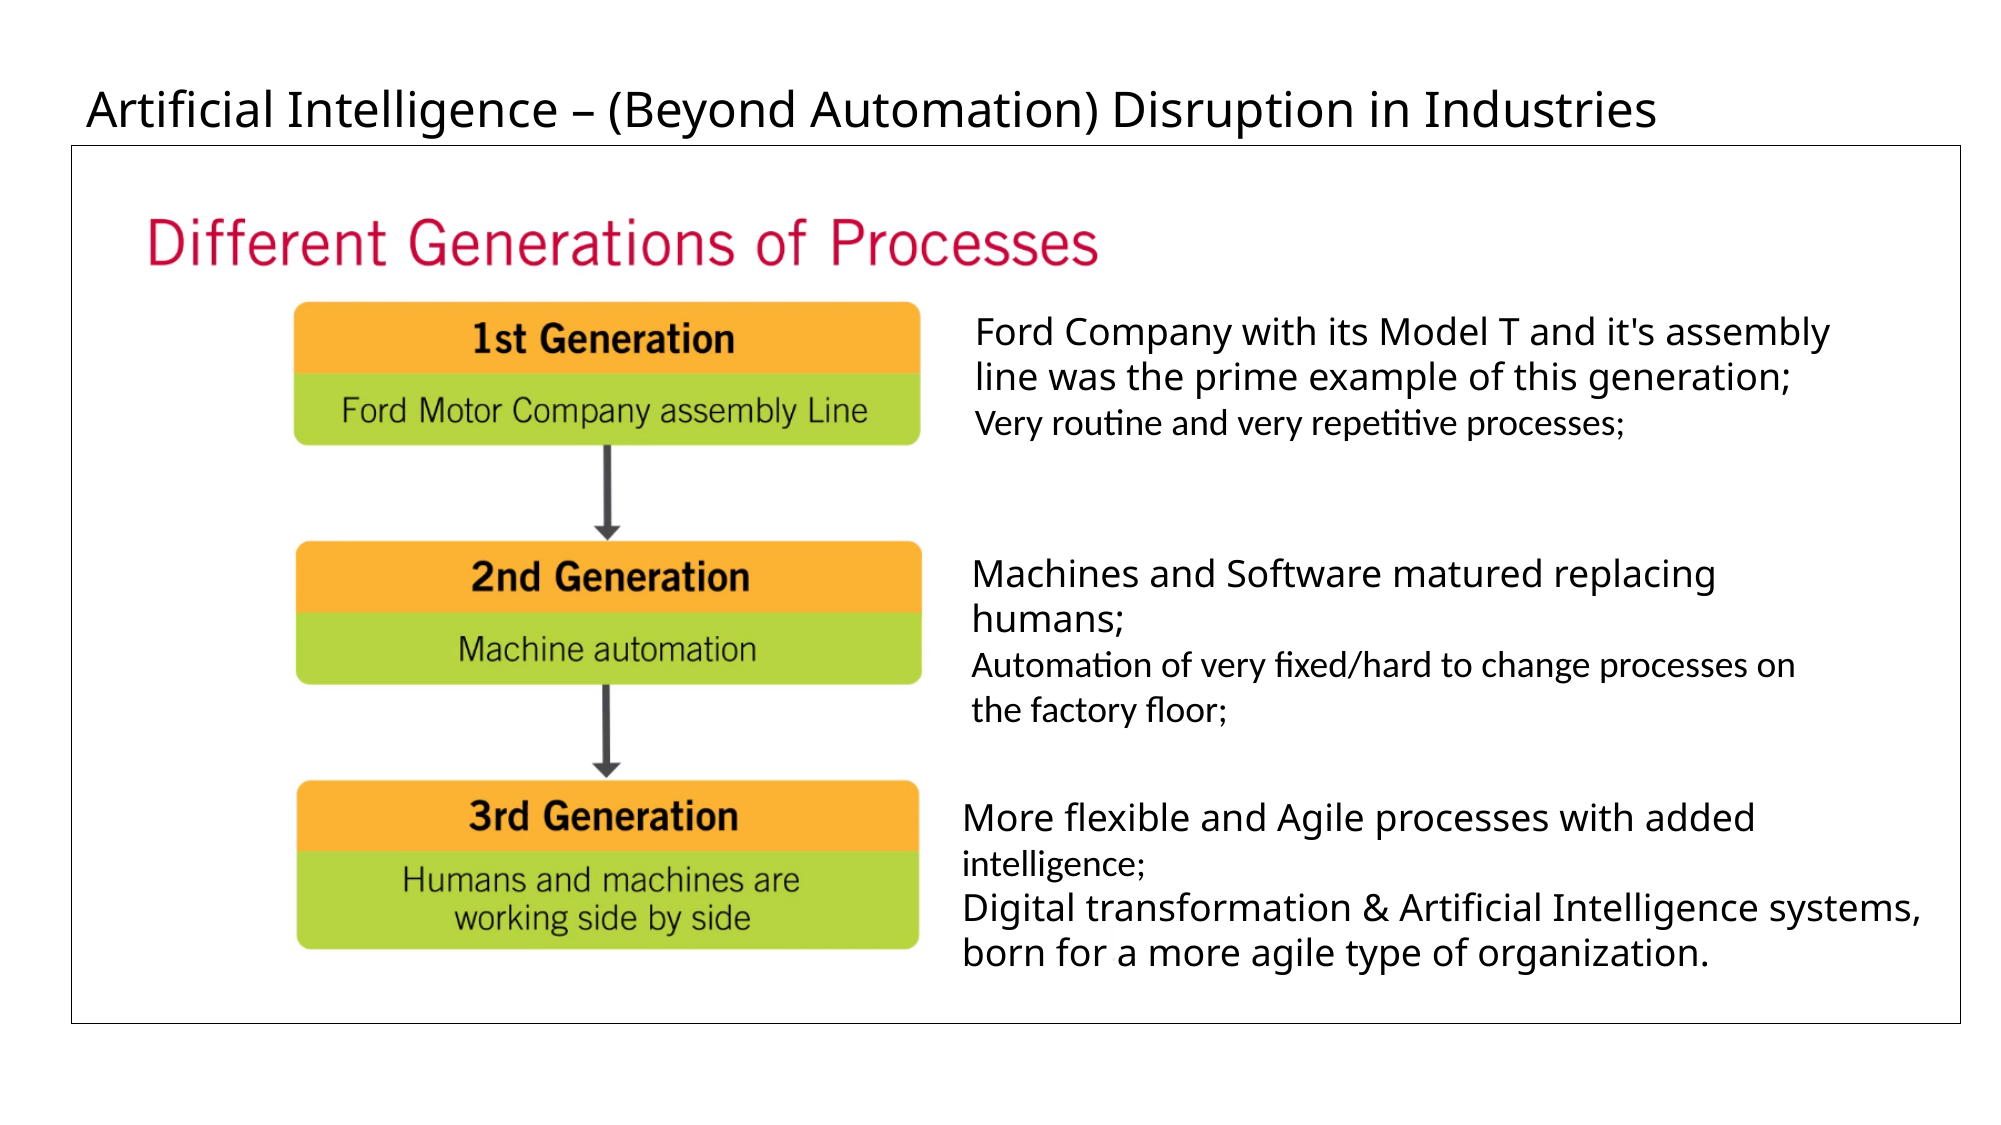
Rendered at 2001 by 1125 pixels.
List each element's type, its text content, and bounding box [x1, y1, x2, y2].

text_box [71, 145, 1961, 1024]
title Artificial Intelligence – (Beyond Automation) Disruption in Industries [71, 76, 1884, 145]
picture [92, 179, 1115, 989]
text_box More flexible and Agile processes with added intelligence; Digital transformation & Artificial Intelligence systems, born for a more agile type of organization. [1115, 786, 1948, 982]
text_box Ford Company with its Model T and it's assembly line was the prime example of this generation; Very routine and very repetitive processes; [1115, 301, 1900, 451]
text_box Machines and Software matured replacing humans; Automation of very fixed/hard to change processes on the factory floor; [1115, 542, 1863, 737]
